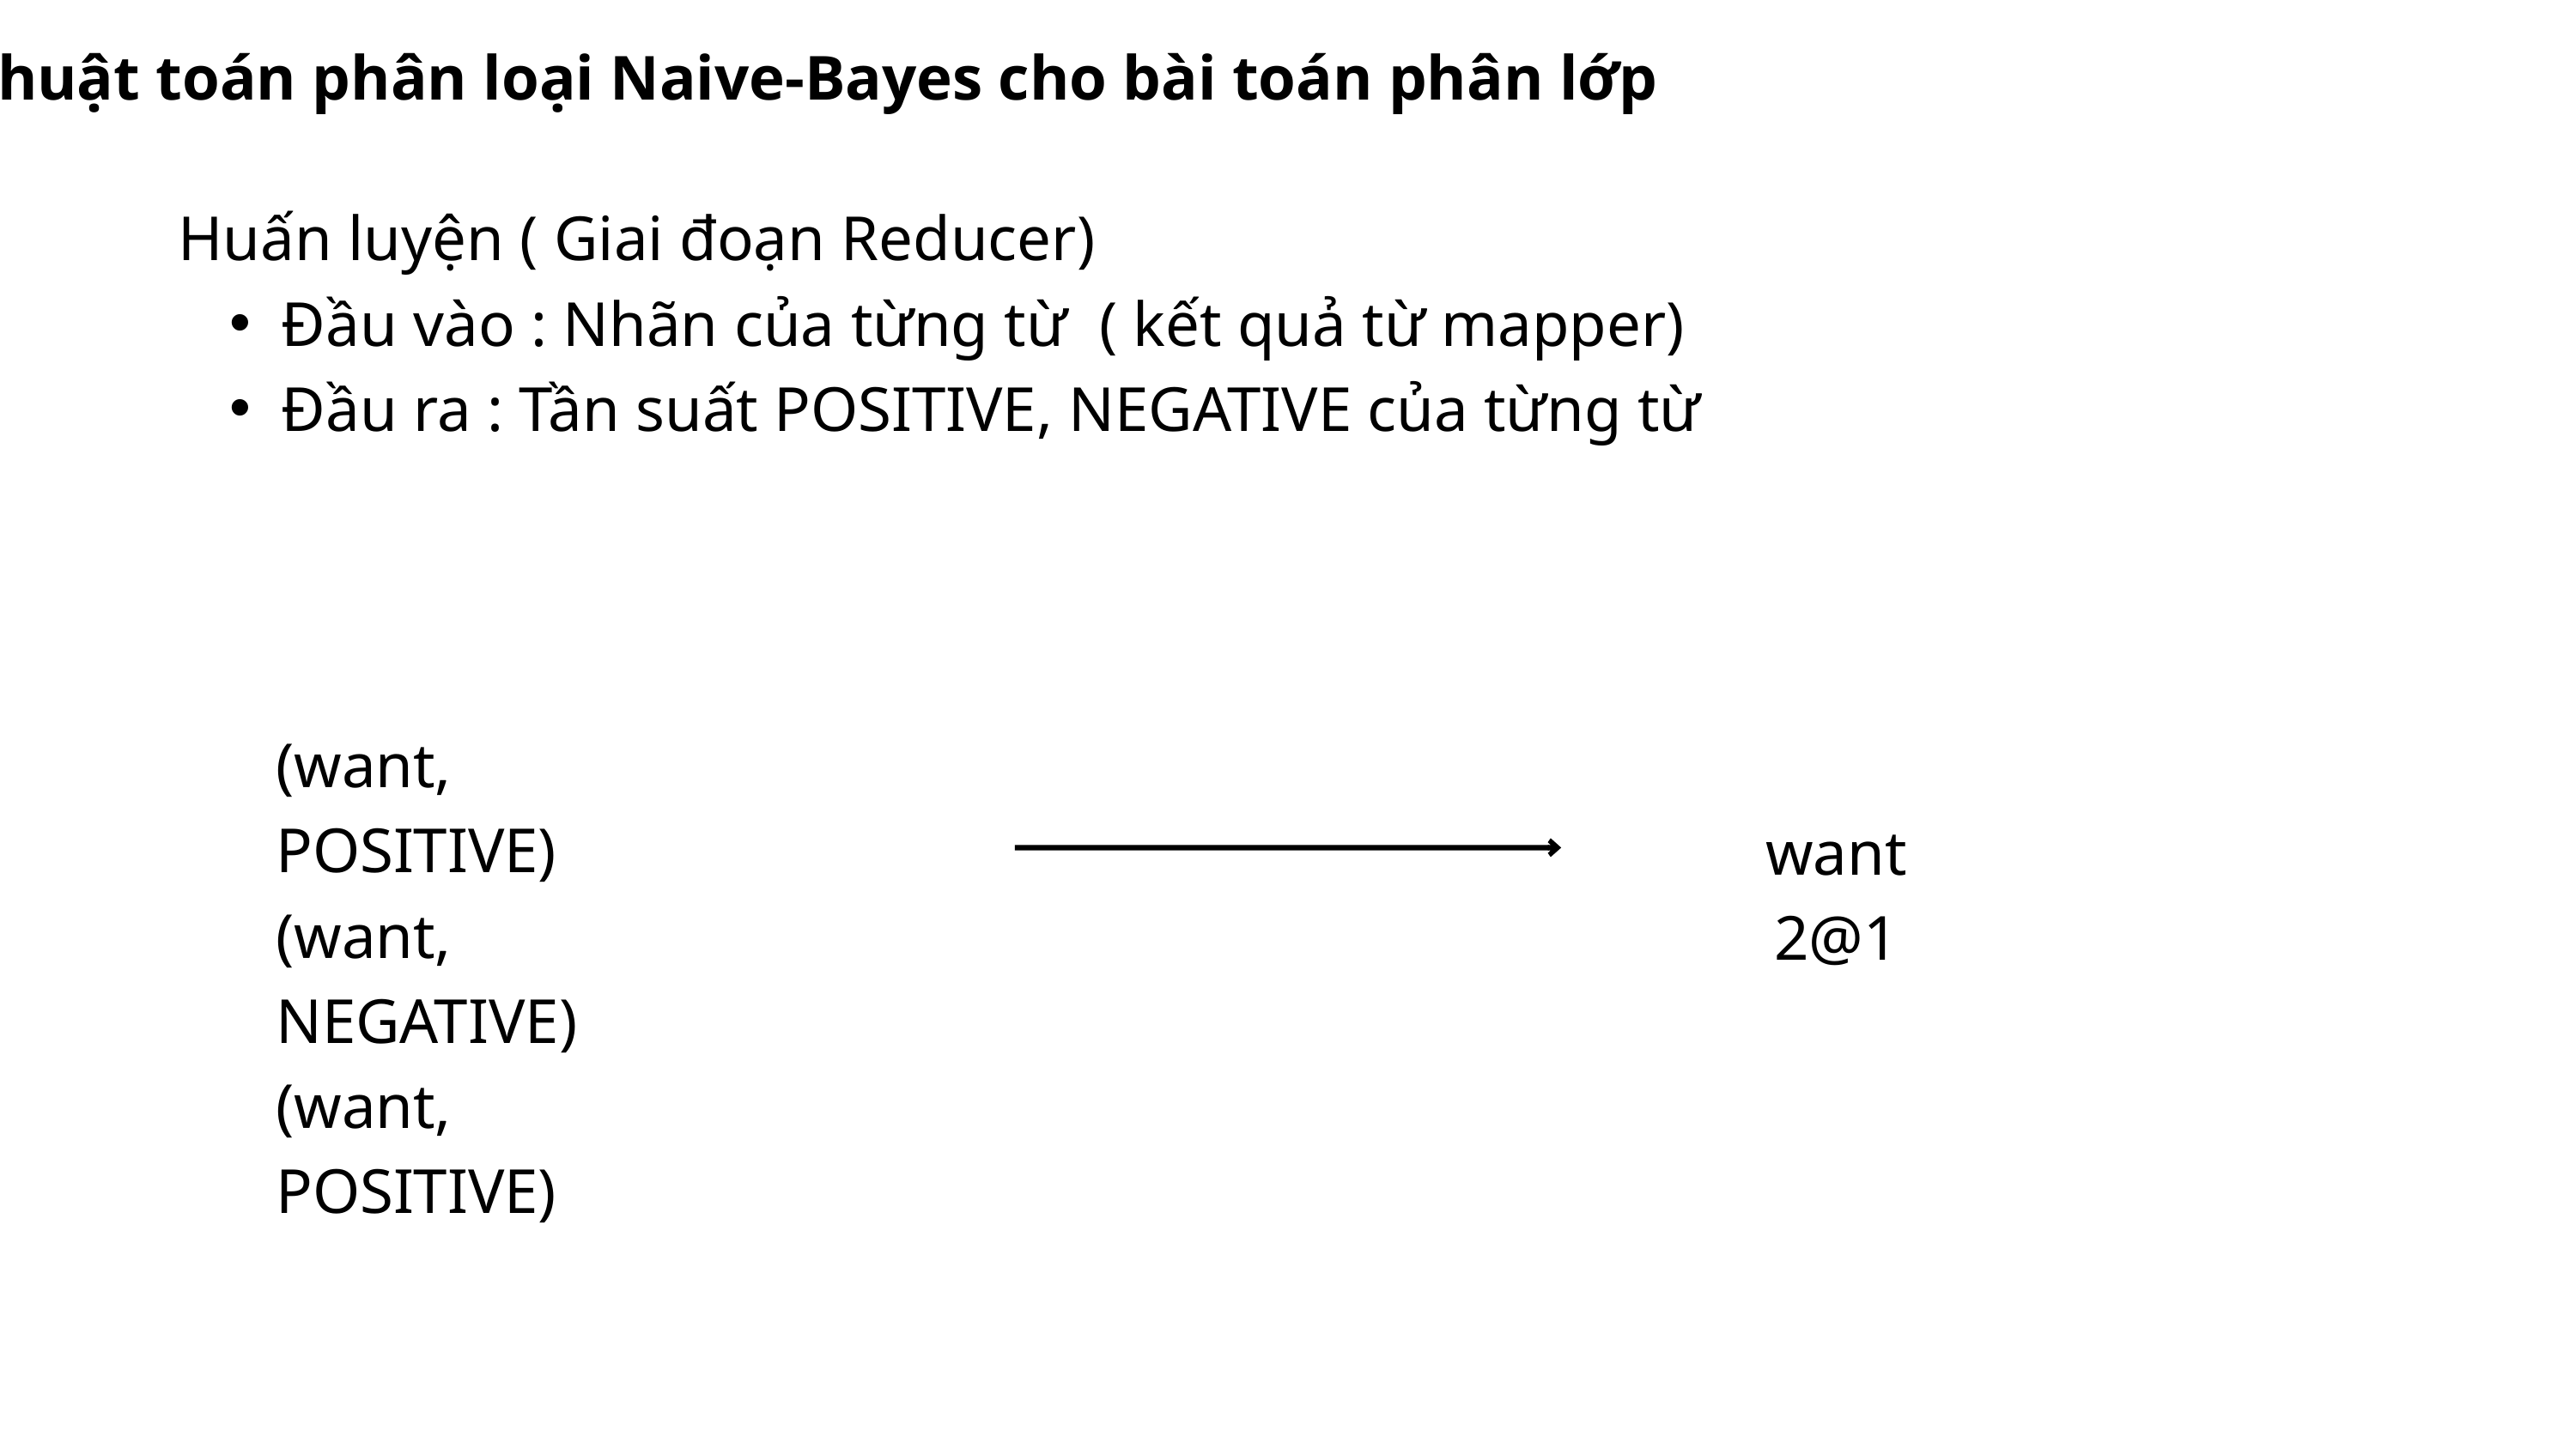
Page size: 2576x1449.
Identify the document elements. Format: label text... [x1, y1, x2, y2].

text_box want 2@1 [1716, 802, 1957, 973]
text_box Huấn luyện ( Giai đoạn Reducer) Đầu vào : Nhãn của từng từ ( kết quả từ mapper) Đầu ra : Tần suất POSITIVE, NEGATIVE của từng từ [178, 187, 1868, 444]
text_box Thuật toán phân loại Naive-Bayes cho bài toán phân lớp [0, 27, 1672, 112]
text_box [1014, 841, 1562, 854]
text_box (want, POSITIVE) (want, NEGATIVE) (want, POSITIVE) [276, 714, 736, 1226]
